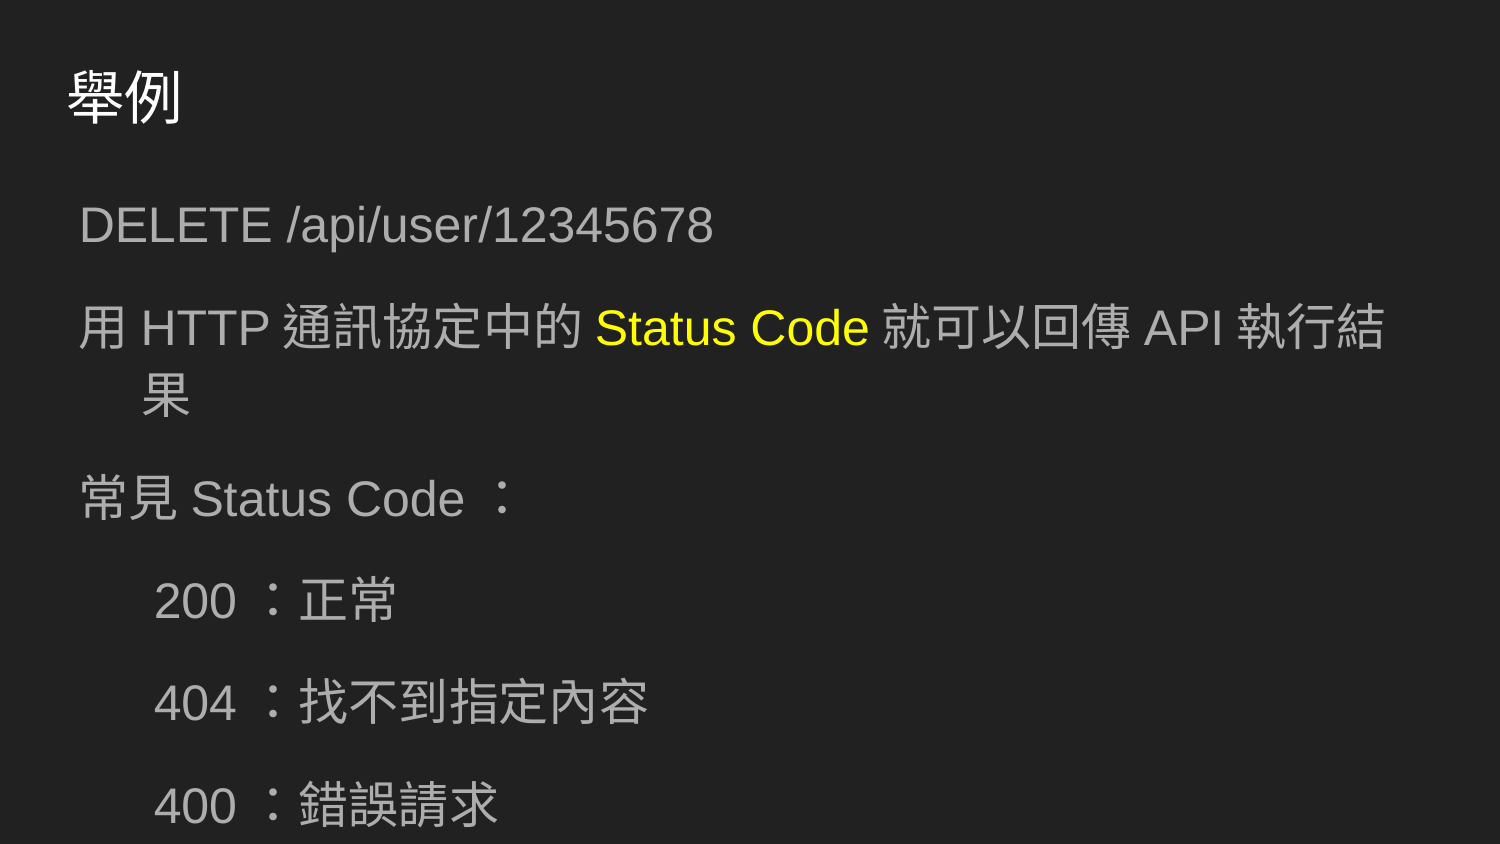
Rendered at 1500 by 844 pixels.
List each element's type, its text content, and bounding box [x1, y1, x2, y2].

title 舉例 [51, 45, 1449, 140]
list DELETE /api/user/12345678 用HTTP通訊協定中的Status Code就可以回傳API執行結果 常見Status Code： 200：正常 404：找不到指定內容 400：錯誤請求 401：未認證 403：存取拒絕 500：內部錯誤 [51, 168, 1449, 793]
